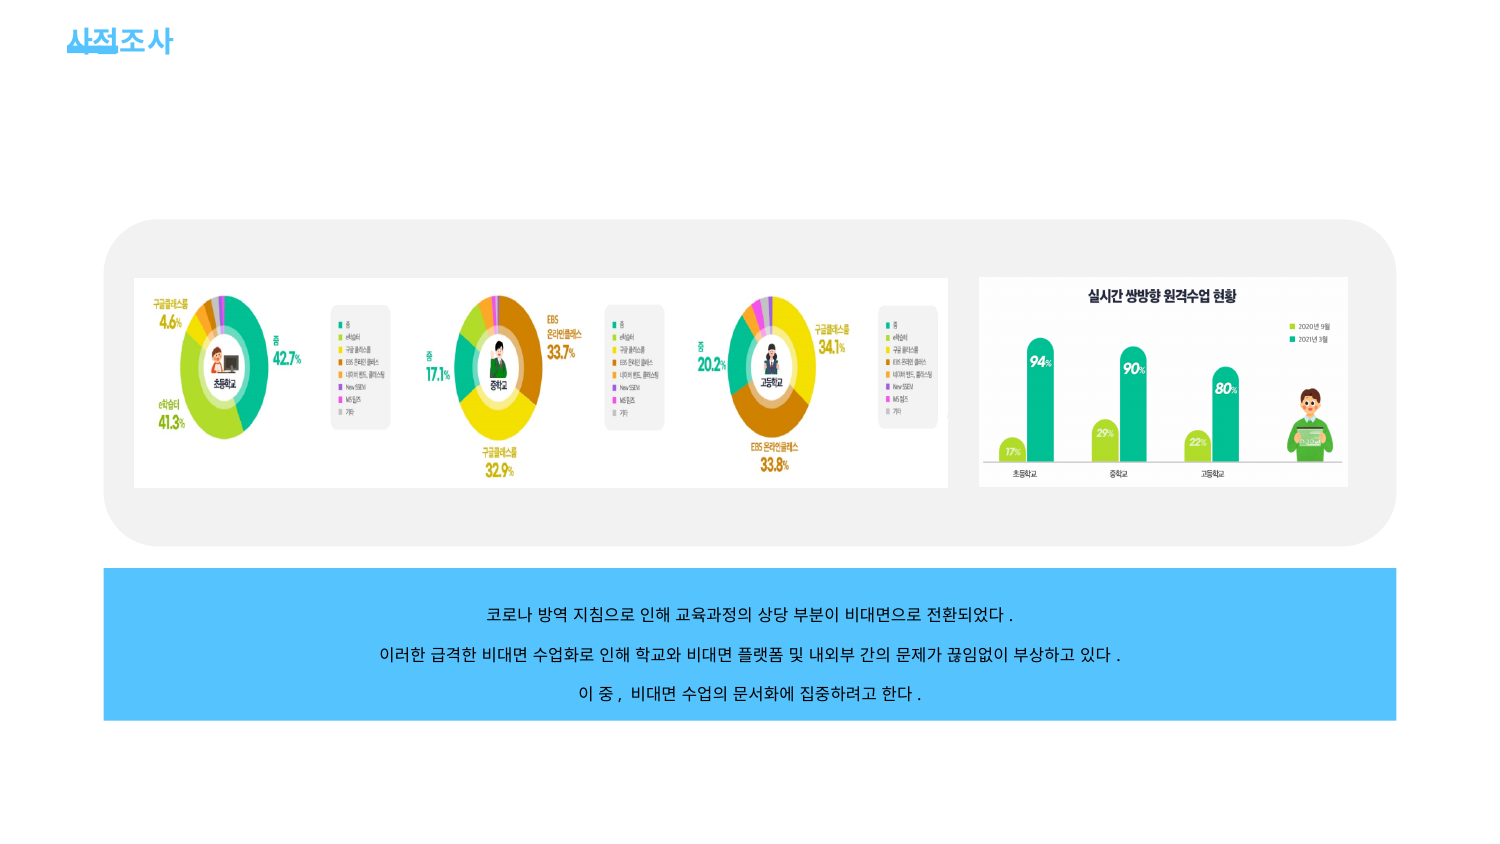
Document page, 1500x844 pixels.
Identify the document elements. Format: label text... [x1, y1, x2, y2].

title 사전조사 [51, 2, 1449, 149]
picture [978, 277, 1348, 487]
picture [134, 278, 948, 488]
text_box [65, 44, 120, 55]
list 코로나 방역 지침으로 인해 교육과정의 상당 부분이 비대면으로 전환되었다. 이러한 급격한 비대면 수업화로 인해 학교와 비대면 플랫폼 및 내외부 간의 문제가 끊임없이 부상하고 있다. 이 중, 비대면 수업의 문서화에 집중하려고 한다. [103, 568, 1397, 721]
text_box [103, 219, 1397, 547]
